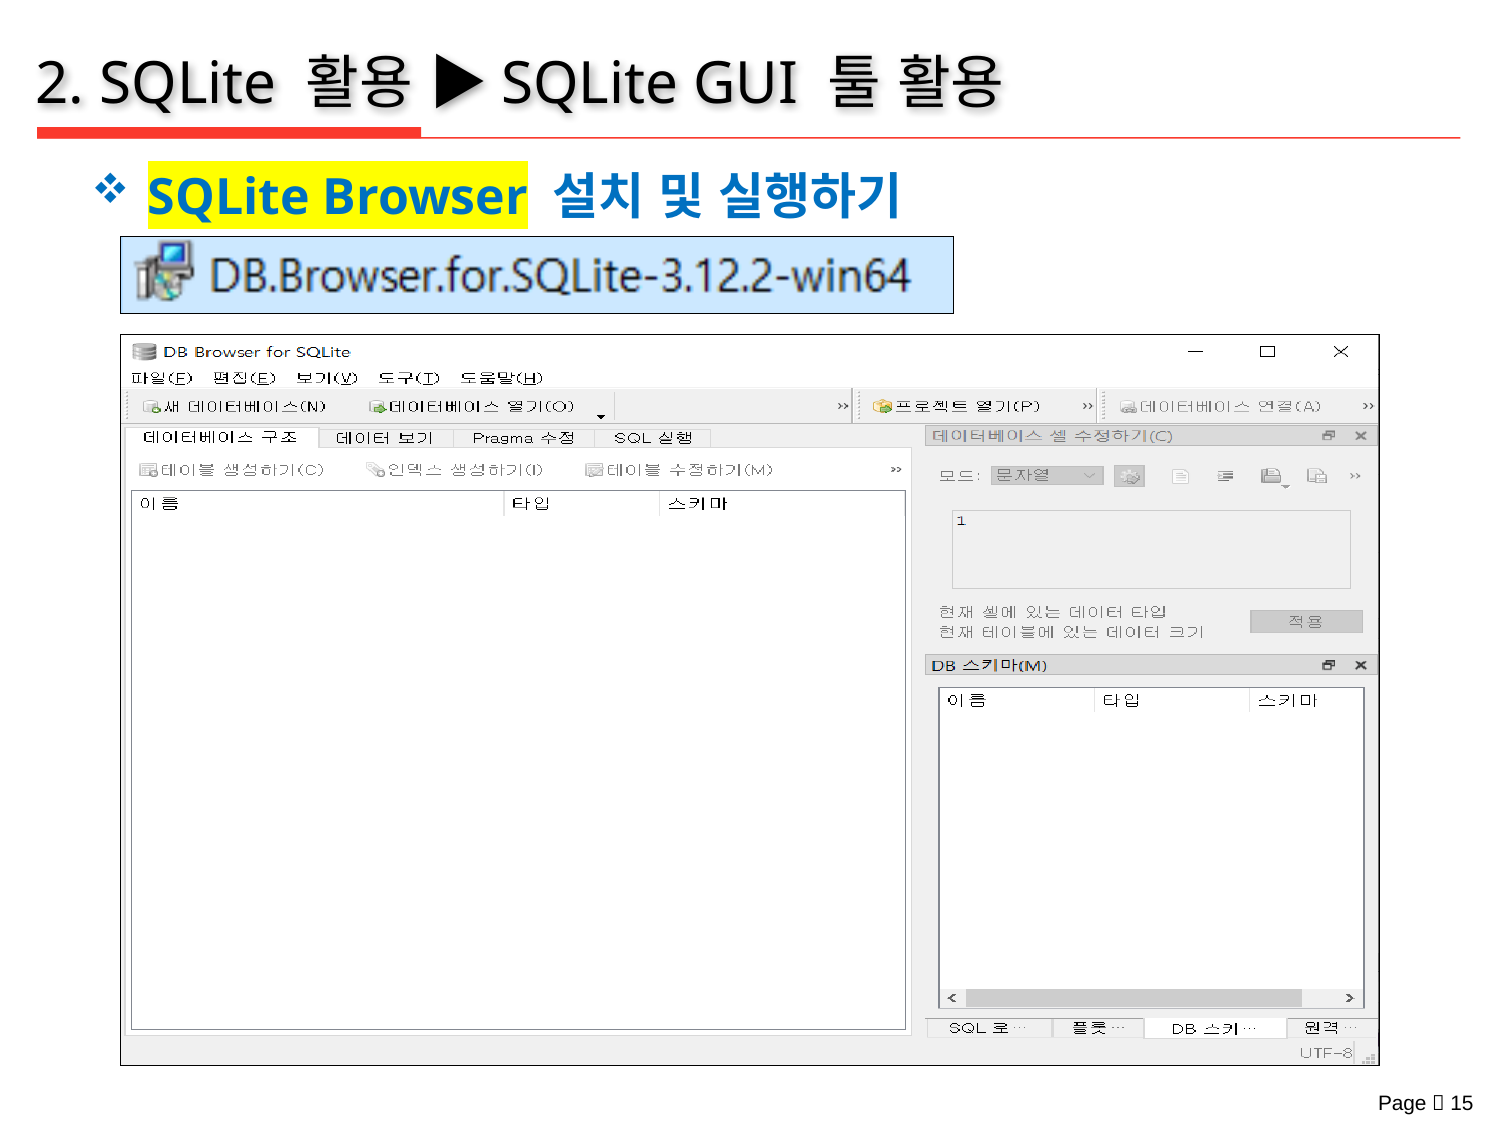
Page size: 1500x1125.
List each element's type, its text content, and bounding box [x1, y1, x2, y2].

picture [119, 236, 954, 314]
picture [119, 334, 1381, 1067]
list SQLite Browser 설치 및 실행하기 [48, 163, 1448, 233]
title 2. SQLite 활용 ▶SQLite GUI 툴 활용 [35, 45, 1434, 141]
